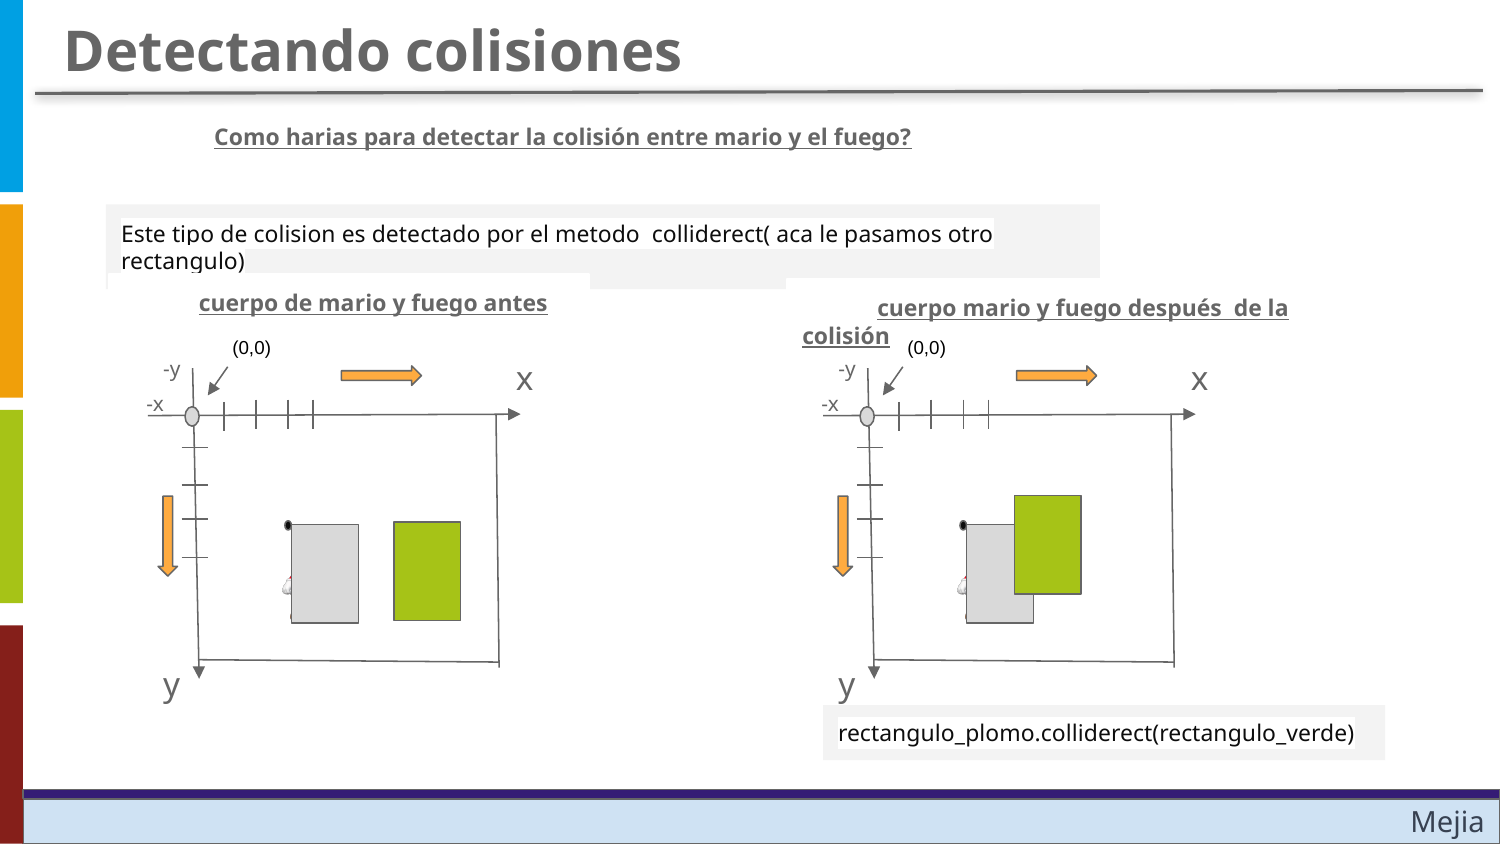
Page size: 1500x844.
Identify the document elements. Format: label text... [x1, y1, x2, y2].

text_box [867, 565, 875, 679]
text_box rectangulo_plomo.colliderect(rectangulo_verde) [823, 705, 1386, 761]
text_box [198, 659, 490, 663]
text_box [192, 455, 200, 484]
text_box [341, 365, 422, 386]
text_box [867, 494, 875, 518]
text_box [833, 496, 853, 577]
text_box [192, 528, 200, 556]
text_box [192, 565, 200, 679]
text_box -y [823, 342, 885, 378]
text_box -x [806, 378, 862, 429]
text_box -y [148, 342, 209, 378]
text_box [34, 90, 1483, 94]
text_box [1014, 495, 1082, 594]
text_box Detectando colisiones [48, 0, 1069, 88]
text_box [867, 455, 875, 484]
text_box cuerpo mario y fuego después de la colisión [787, 278, 1391, 332]
text_box cuerpo de mario y fuego antes [108, 273, 590, 327]
text_box [0, 409, 23, 604]
text_box y [823, 648, 885, 705]
text_box [0, 204, 23, 398]
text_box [867, 425, 875, 446]
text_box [192, 367, 200, 412]
text_box [1016, 365, 1097, 386]
text_box -x [131, 378, 187, 429]
text_box (0,0) [217, 327, 298, 371]
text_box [873, 659, 1165, 663]
picture [282, 526, 344, 622]
text_box [0, 625, 23, 844]
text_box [192, 425, 200, 446]
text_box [1170, 413, 1175, 668]
text_box [291, 524, 359, 624]
text_box [0, 0, 23, 193]
text_box [22, 789, 1500, 799]
text_box [158, 496, 178, 577]
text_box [207, 366, 228, 396]
text_box Este tipo de colision es detectado por el metodo colliderect( aca le pasamos otro rectangulo) [105, 204, 1100, 290]
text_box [882, 366, 903, 396]
text_box x [1175, 342, 1237, 413]
picture [957, 526, 1019, 622]
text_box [192, 494, 200, 518]
text_box y [148, 648, 209, 719]
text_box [495, 413, 500, 668]
text_box [284, 520, 292, 525]
text_box Mejia [23, 799, 1500, 844]
text_box x [500, 342, 562, 413]
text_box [867, 528, 875, 556]
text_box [867, 367, 875, 412]
text_box (0,0) [892, 332, 973, 371]
text_box [393, 522, 461, 621]
text_box Como harias para detectar la colisión entre mario y el fuego? [124, 107, 994, 161]
text_box [1022, 594, 1034, 624]
